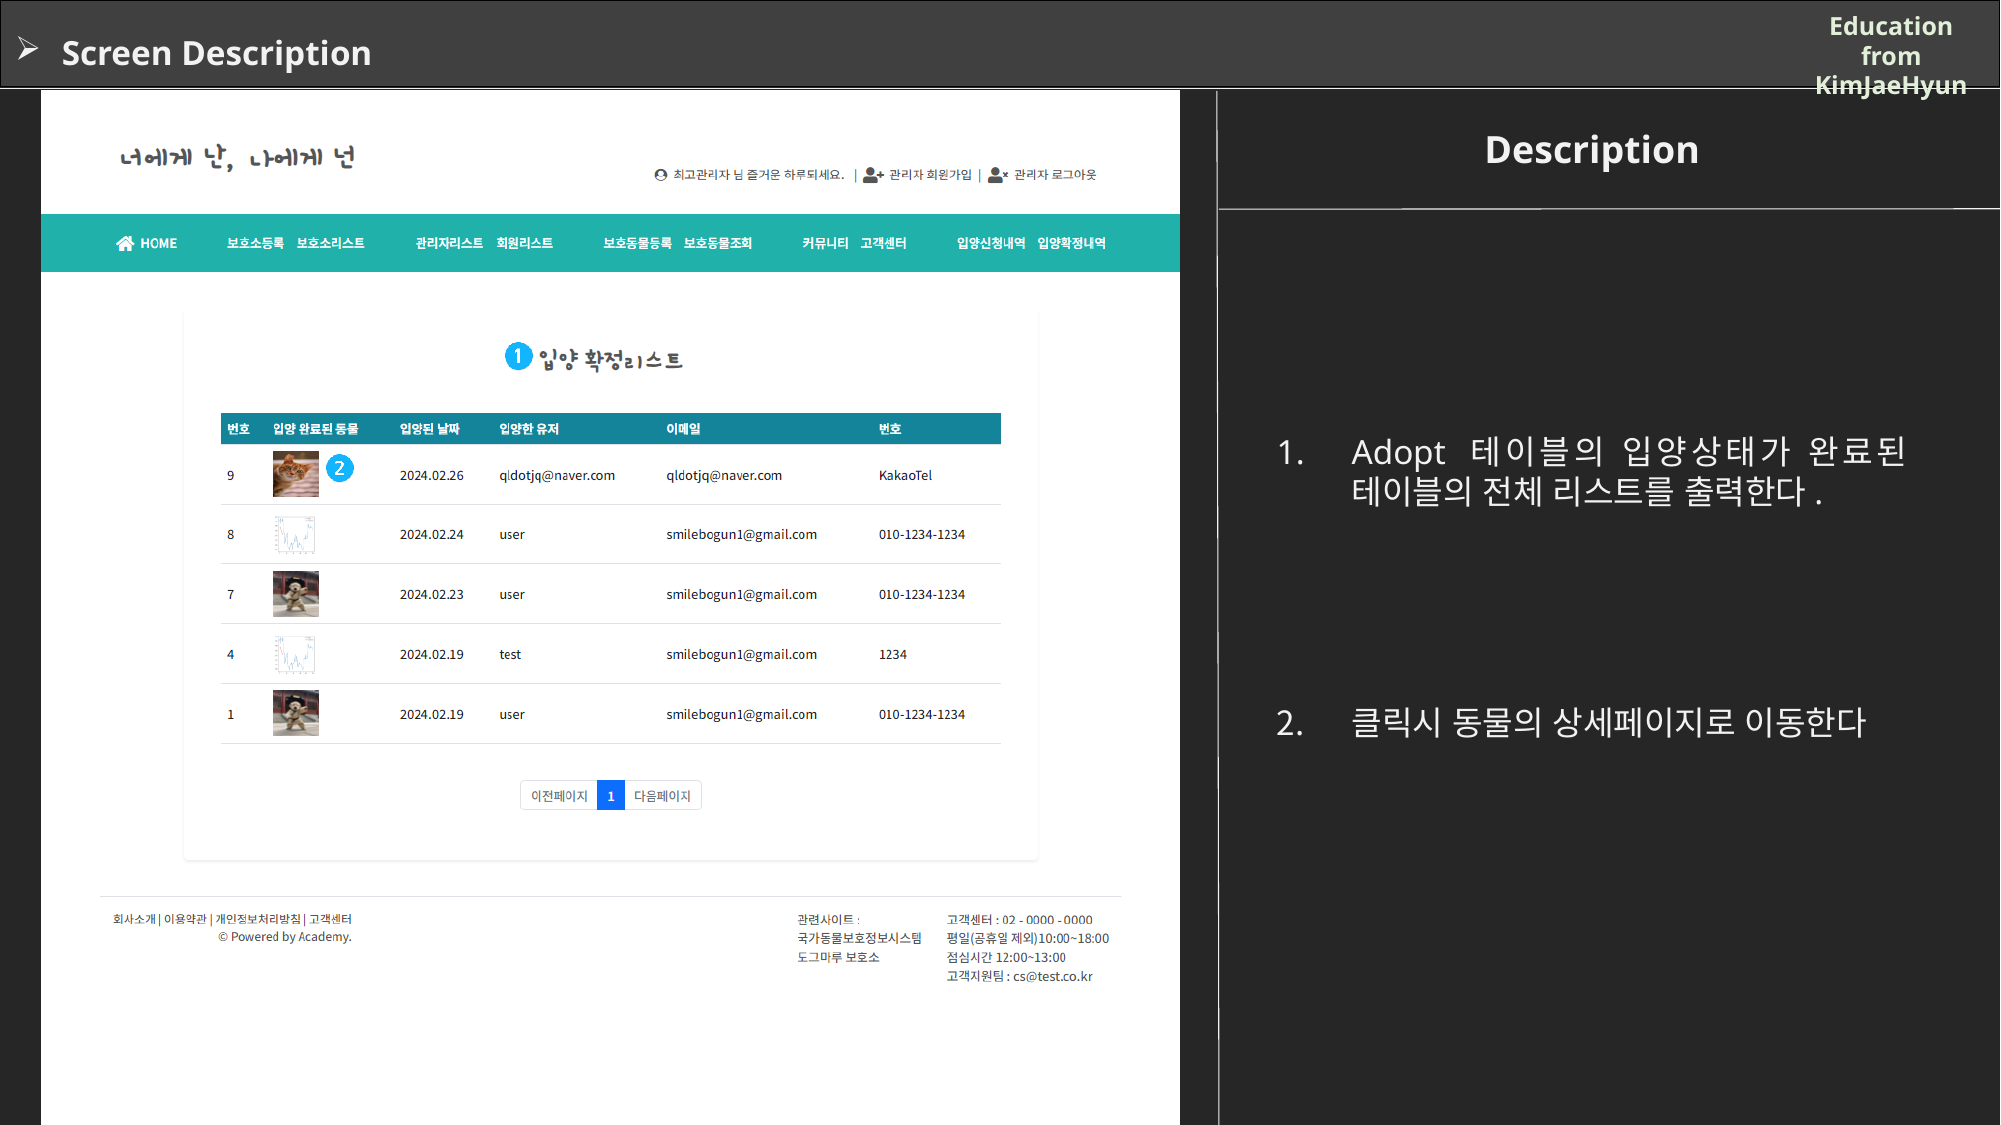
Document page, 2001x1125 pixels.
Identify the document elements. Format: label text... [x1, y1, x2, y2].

text_box Education from KimJaeHyun [1782, 2, 2000, 88]
picture [41, 90, 1180, 1125]
text_box Description [1452, 118, 1733, 179]
text_box Education from KimJaeHyun [1782, 89, 2000, 108]
text_box Adopt 테이블의 입양상태가 완료된 테이블의 전체 리스트를 출력한다. 클릭시 동물의 상세페이지로 이동한다 [1261, 424, 1923, 750]
table_header Screen Description [1, 1, 1999, 86]
